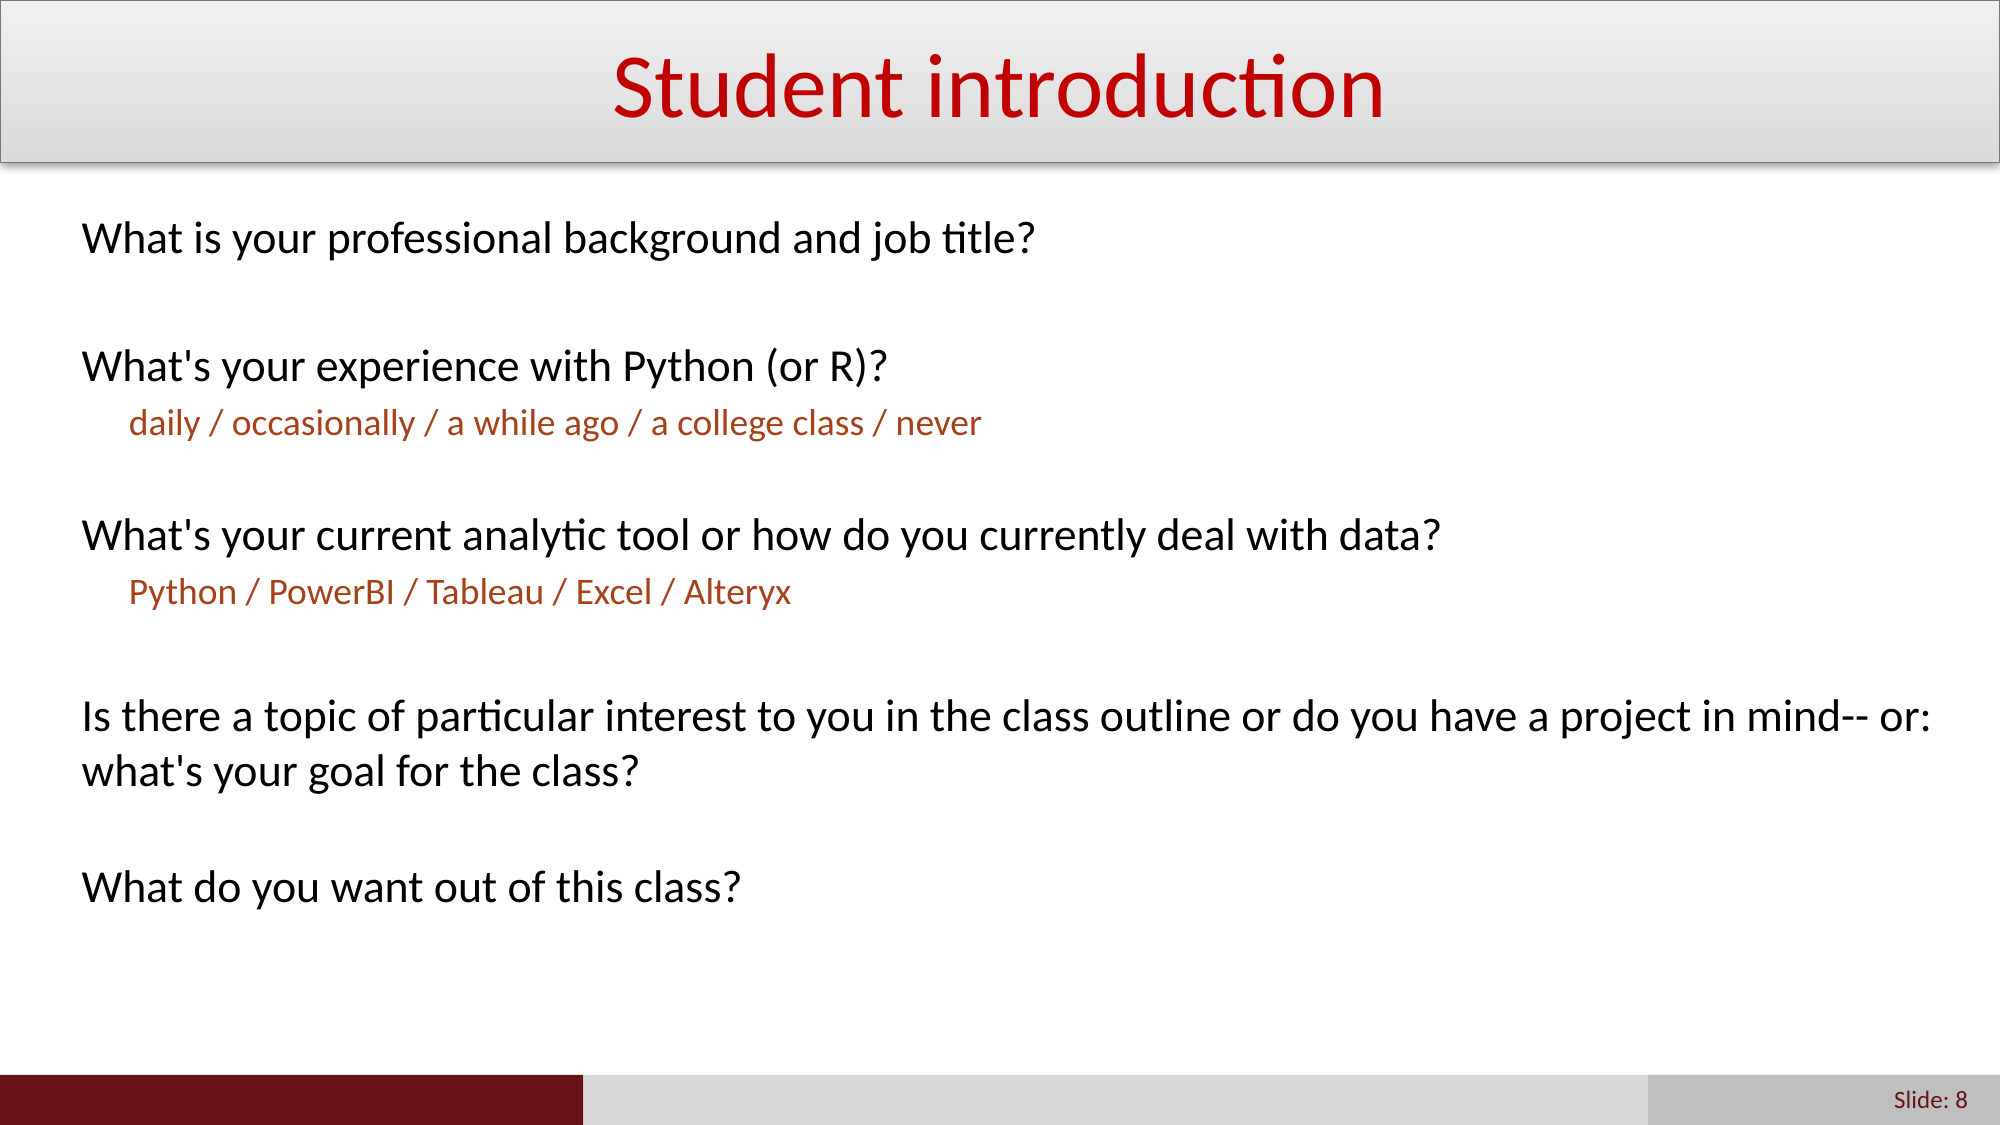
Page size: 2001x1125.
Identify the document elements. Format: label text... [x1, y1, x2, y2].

list What is your professional background and job title? What's your experience with Python (or R)? daily / occasionally / a while ago / a college class / never What's your current analytic tool or how do you currently deal with data? Python / PowerBI / Tableau / Excel / Alteryx Is there a topic of particular interest to you in the class outline or do you have a project in mind-- or: what's your goal for the class? What do you want out of this class? [66, 200, 1967, 1050]
title Student introduction [0, 0, 2000, 163]
